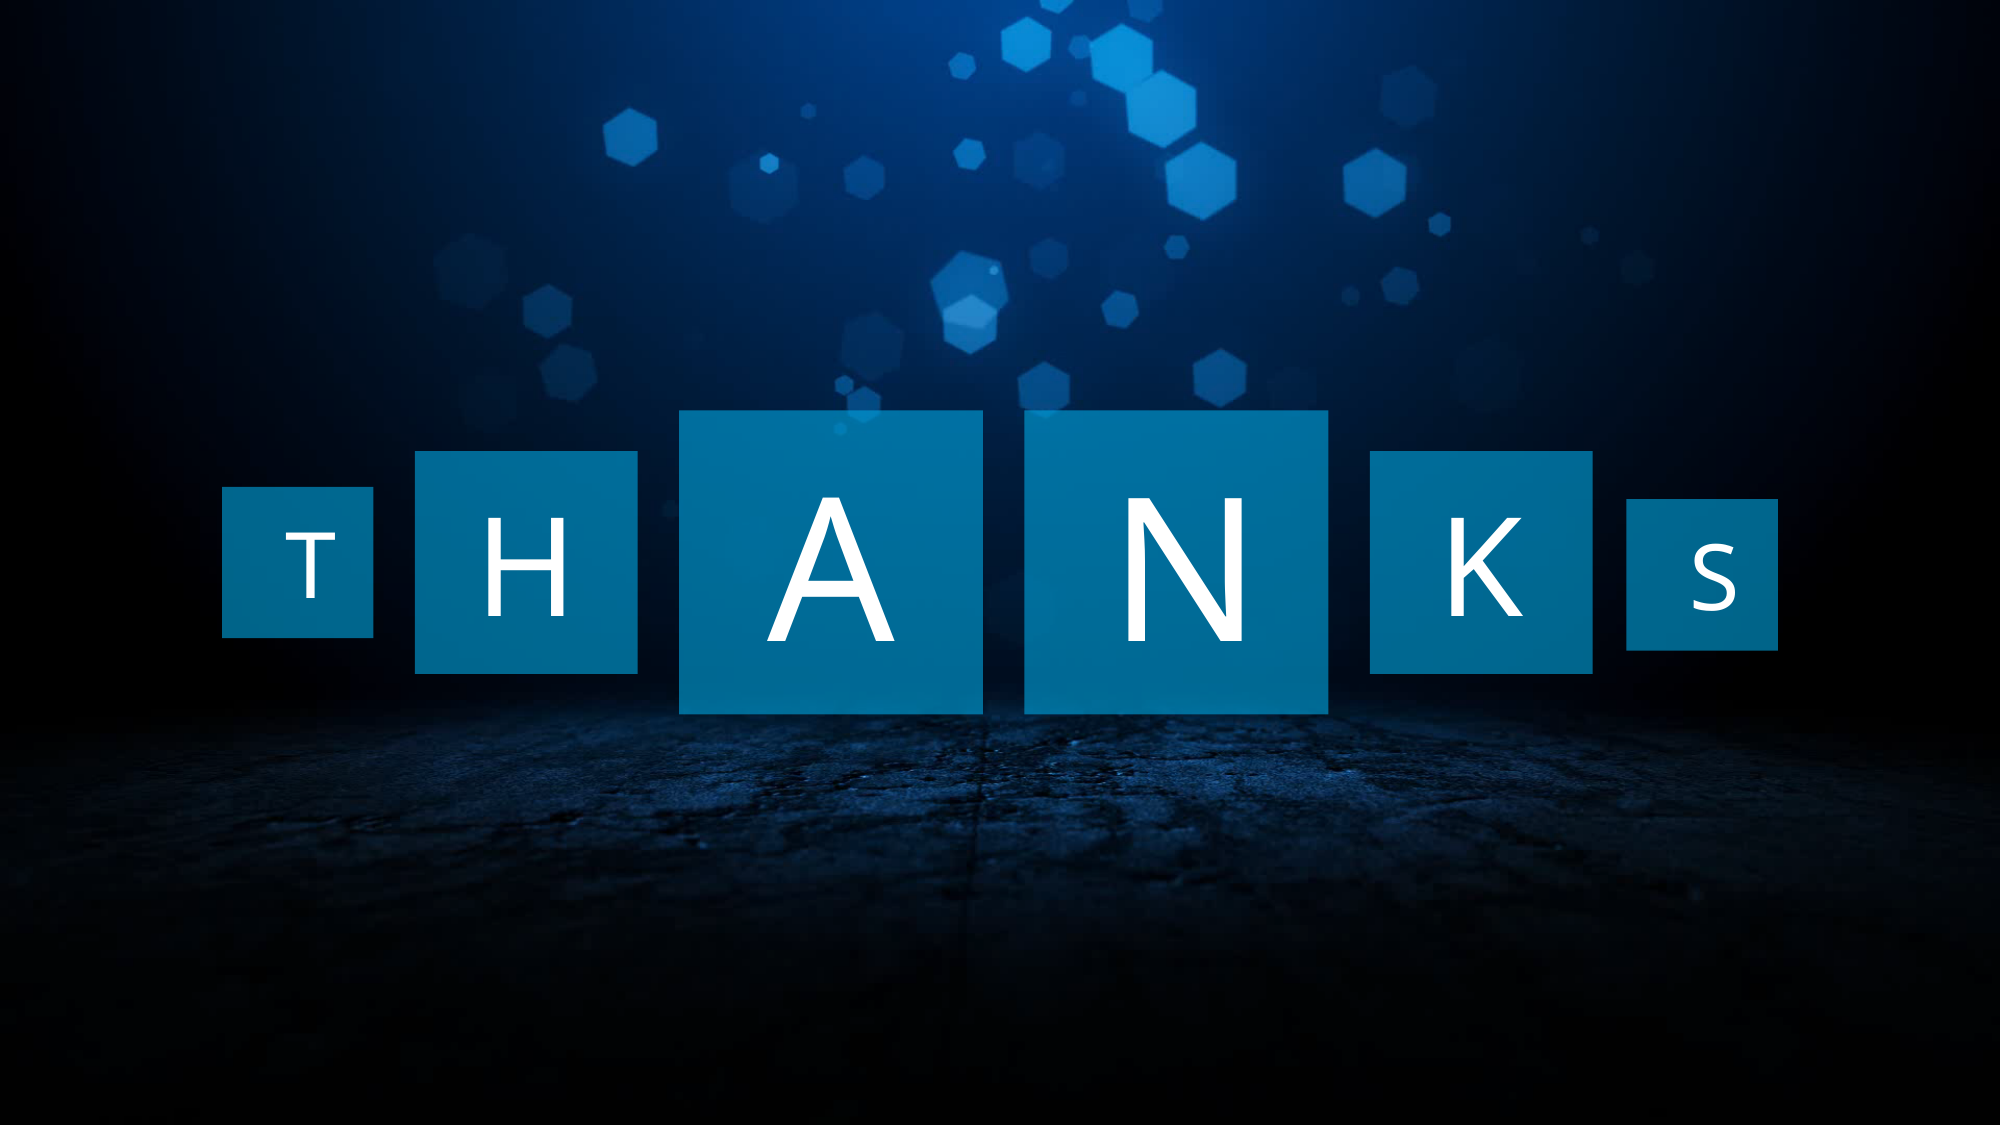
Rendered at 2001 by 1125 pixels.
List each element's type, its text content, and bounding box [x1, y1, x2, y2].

text_box [1369, 450, 1594, 675]
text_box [1626, 499, 1778, 651]
text_box H [444, 471, 608, 652]
text_box K [1399, 471, 1563, 652]
text_box A [749, 433, 913, 689]
text_box [1023, 409, 1329, 715]
text_box [414, 450, 639, 675]
text_box [678, 409, 984, 715]
text_box N [1094, 433, 1258, 689]
text_box T [270, 499, 326, 624]
text_box [221, 486, 374, 639]
picture [0, 0, 2000, 1125]
